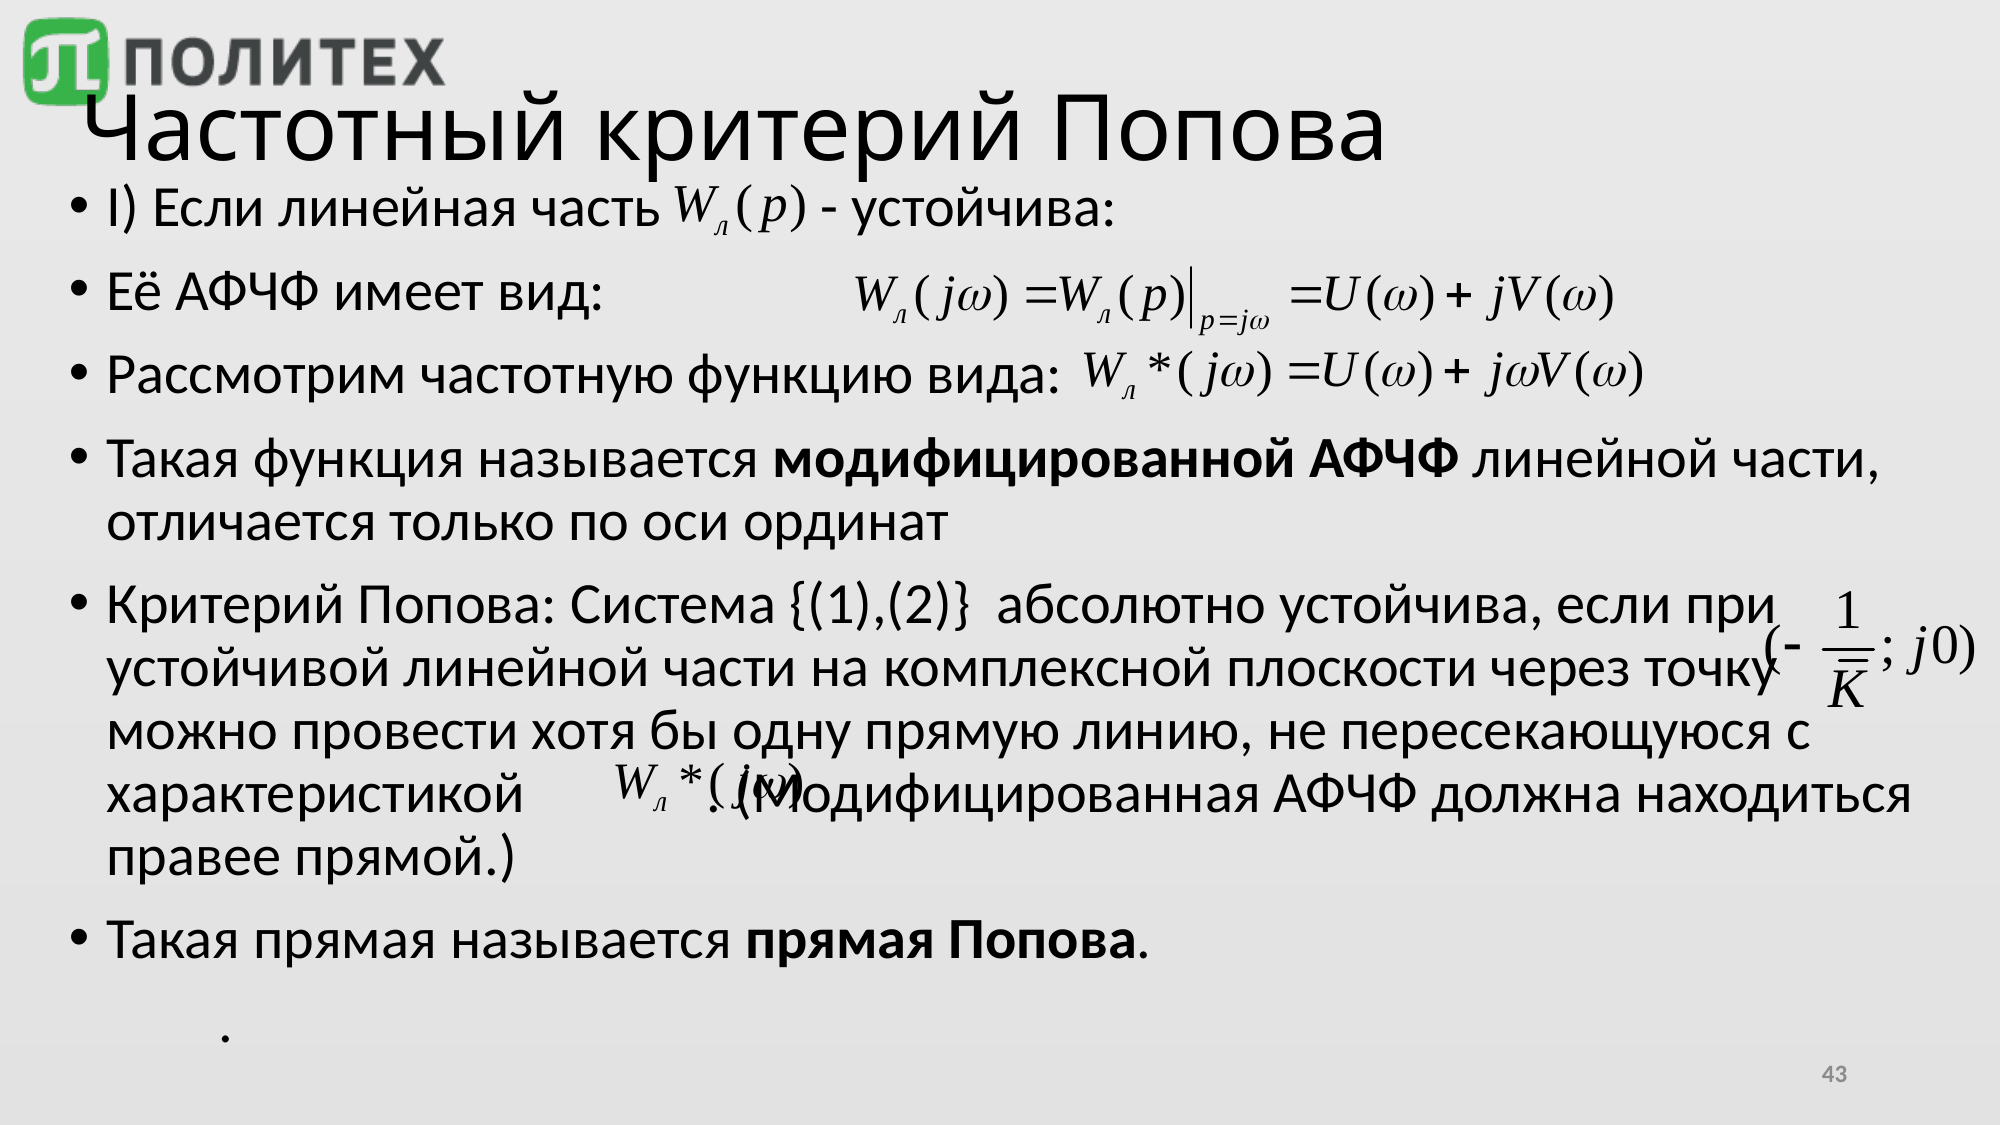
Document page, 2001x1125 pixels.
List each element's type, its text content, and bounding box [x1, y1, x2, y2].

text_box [609, 747, 814, 824]
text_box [1756, 575, 1989, 720]
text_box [1077, 335, 1653, 412]
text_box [668, 168, 815, 249]
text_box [849, 254, 1623, 349]
text_box I) Если линейная часть - устойчива: Её АФЧФ имеет вид: Рассмотрим частотную функцию вида: Такая функция называется модифицированной АФЧФ линейной части, отличается только по оси ординат Критерий Попова: Система {(1),(2)} абсолютно устойчива, если при устойчивой линейной части на комплексной плоскости через точку можно провести хотя бы одну прямую линию, не пересекающуюся с характеристикой . (Модифицированная АФЧФ должна находиться правее прямой.) Такая прямая называется прямая Попова. . [53, 168, 1989, 1125]
picture [0, 0, 469, 125]
title Частотный критерий Попова [65, 22, 2000, 240]
